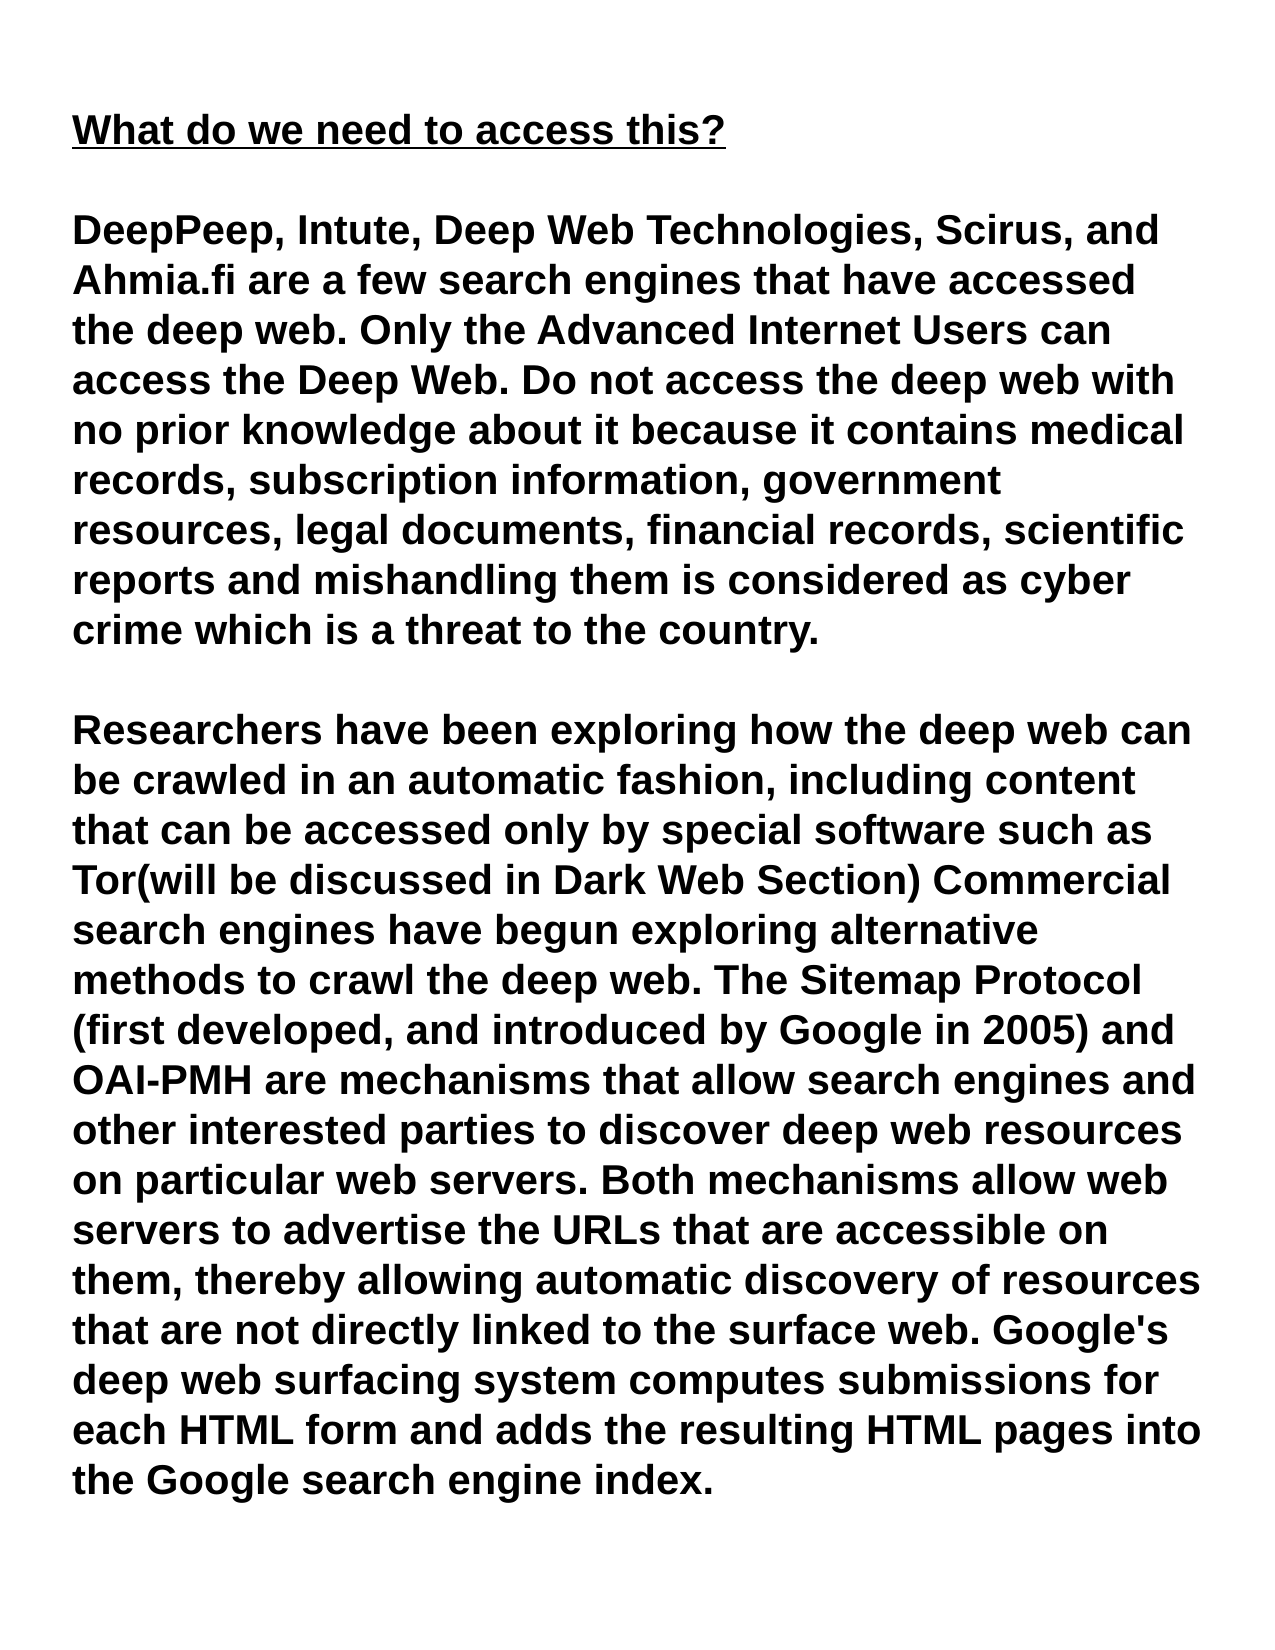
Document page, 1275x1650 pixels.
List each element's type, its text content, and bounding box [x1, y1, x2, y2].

text_box What do we need to access this? DeepPeep, Intute, Deep Web Technologies, Scirus, and Ahmia.fi are a few search engines that have accessed the deep web. Only the Advanced Internet Users can access the Deep Web. Do not access the deep web with no prior knowledge about it because it contains medical records, subscription information, government resources, legal documents, financial records, scientific reports and mishandling them is considered as cyber crime which is a threat to the country. Researchers have been exploring how the deep web can be crawled in an automatic fashion, including content that can be accessed only by special software such as Tor(will be discussed in Dark Web Section) Commercial search engines have begun exploring alternative methods to crawl the deep web. The Sitemap Protocol (first developed, and introduced by Google in 2005) and OAI-PMH are mechanisms that allow search engines and other interested parties to discover deep web resources on particular web servers. Both mechanisms allow web servers to advertise the URLs that are accessible on them, thereby allowing automatic discovery of resources that are not directly linked to the surface web. Google's deep web surfacing system computes submissions for each HTML form and adds the resulting HTML pages into the Google search engine index. [57, 95, 1224, 1511]
